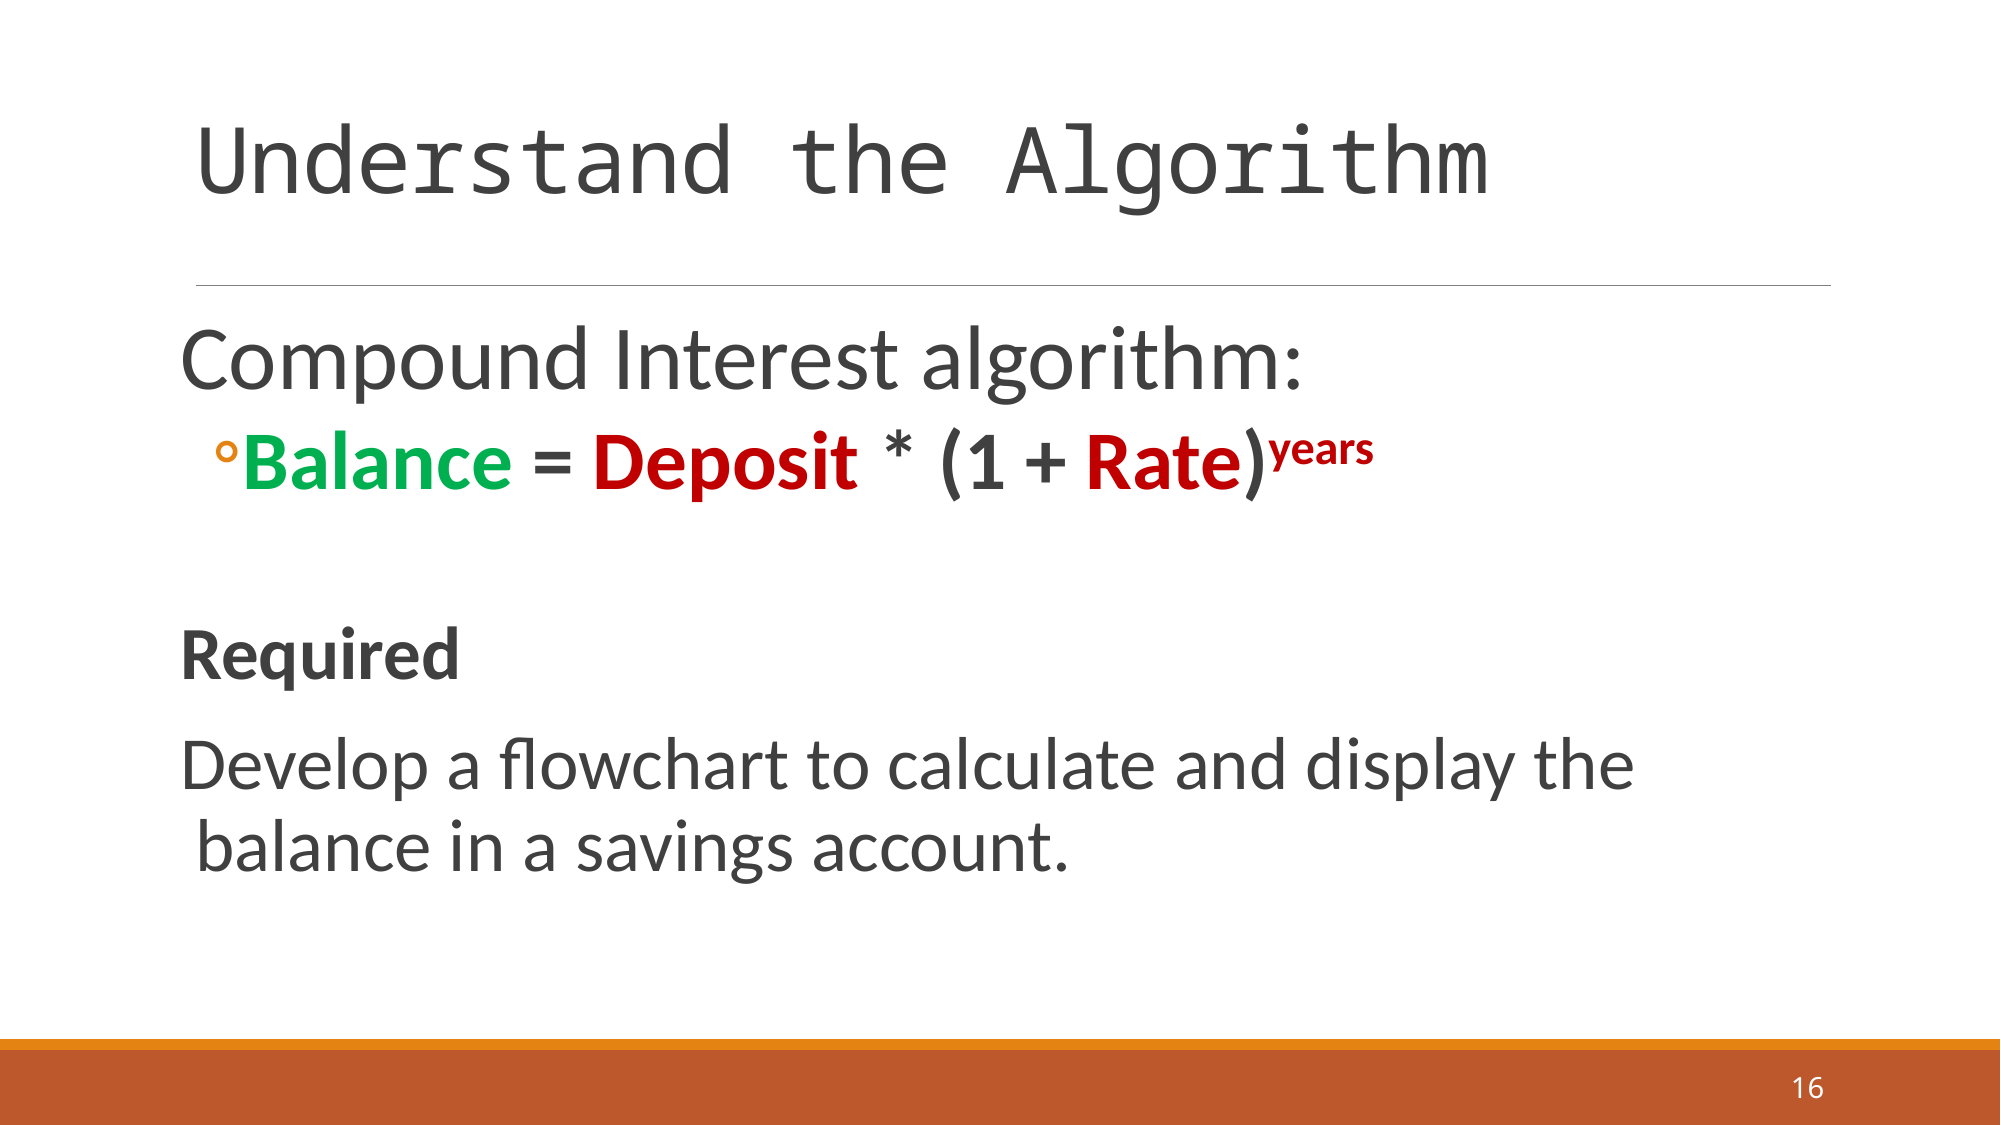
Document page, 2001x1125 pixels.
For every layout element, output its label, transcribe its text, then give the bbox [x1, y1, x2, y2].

slide_number 16 [1624, 1059, 1840, 1120]
list Compound Interest algorithm: Balance = Deposit * (1 + Rate)years Required Develop a flowchart to calculate and display the balance in a savings account. [180, 302, 1830, 963]
title Understand the Algorithm [180, 47, 1830, 285]
